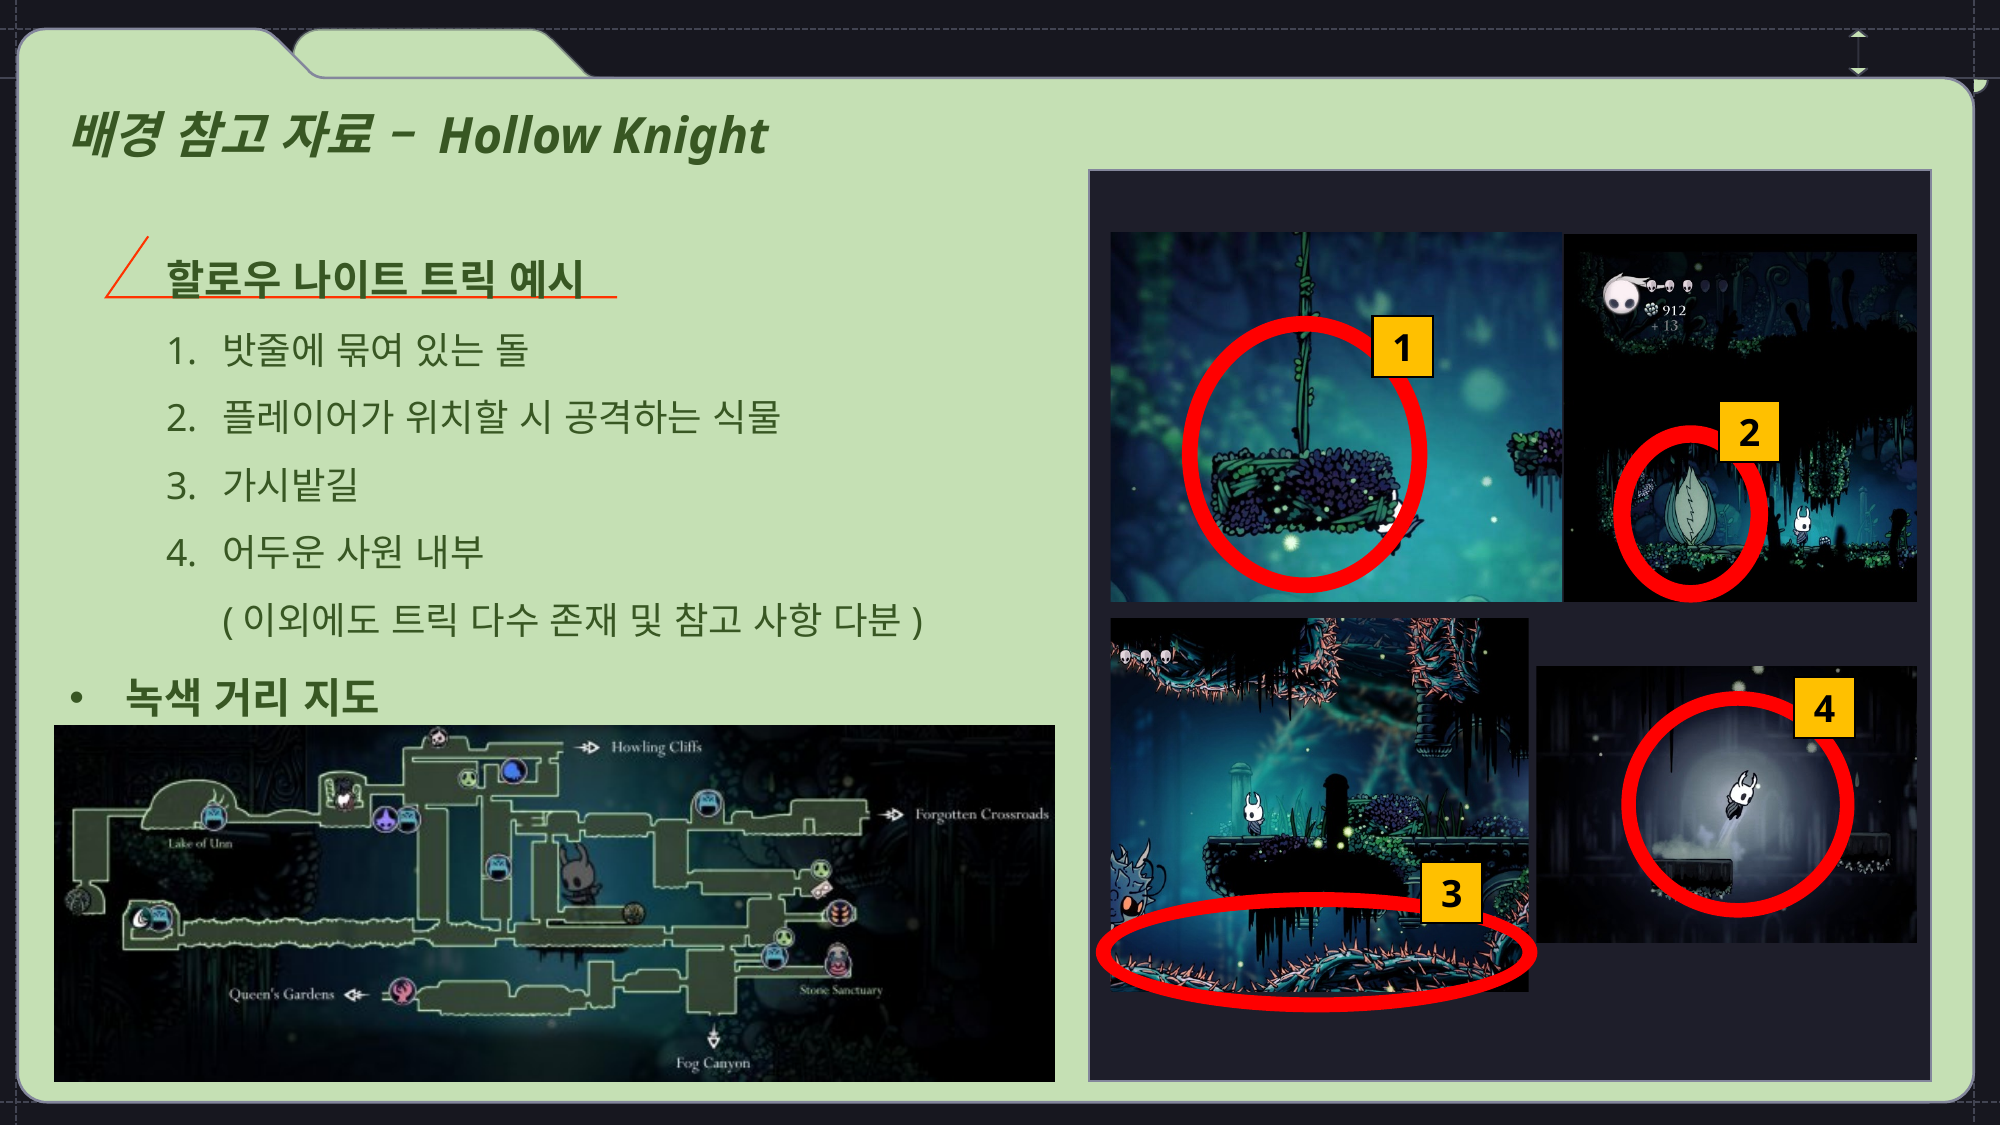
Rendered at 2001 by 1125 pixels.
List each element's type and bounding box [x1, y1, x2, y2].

picture [1536, 666, 1917, 943]
picture [1110, 618, 1529, 992]
picture [54, 725, 1055, 1082]
picture [1110, 232, 1917, 602]
text_box [0, 0, 2000, 1125]
